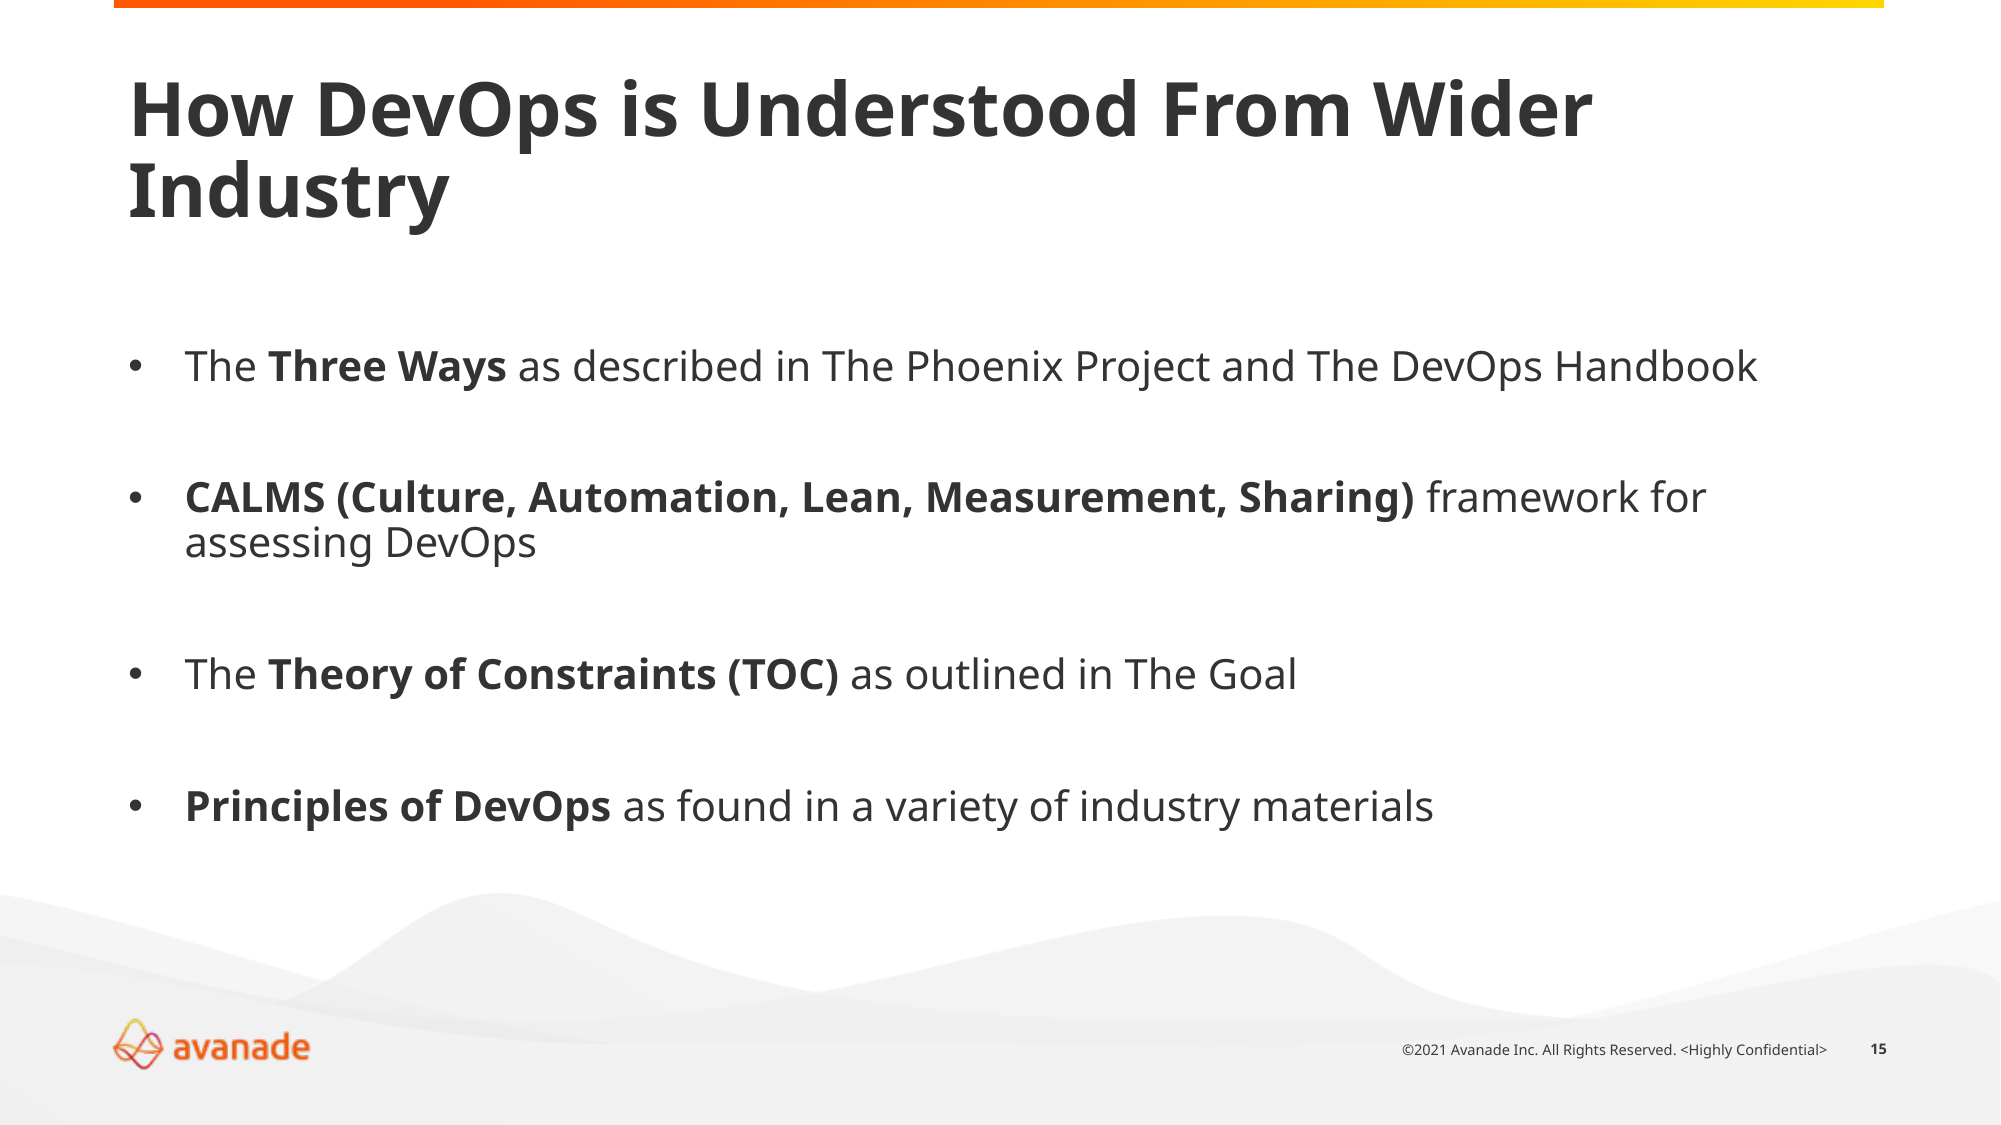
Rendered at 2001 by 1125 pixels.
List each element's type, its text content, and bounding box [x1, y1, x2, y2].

list The Three Ways as described in The Phoenix Project and The DevOps Handbook CALMS (Culture, Automation, Lean, Measurement, Sharing) framework for assessing DevOps The Theory of Constraints (TOC) as outlined in The Goal Principles of DevOps as found in a variety of industry materials [113, 337, 1883, 880]
picture [0, 879, 2000, 1125]
title How DevOps is Understood From Wider Industry [113, 64, 1883, 228]
